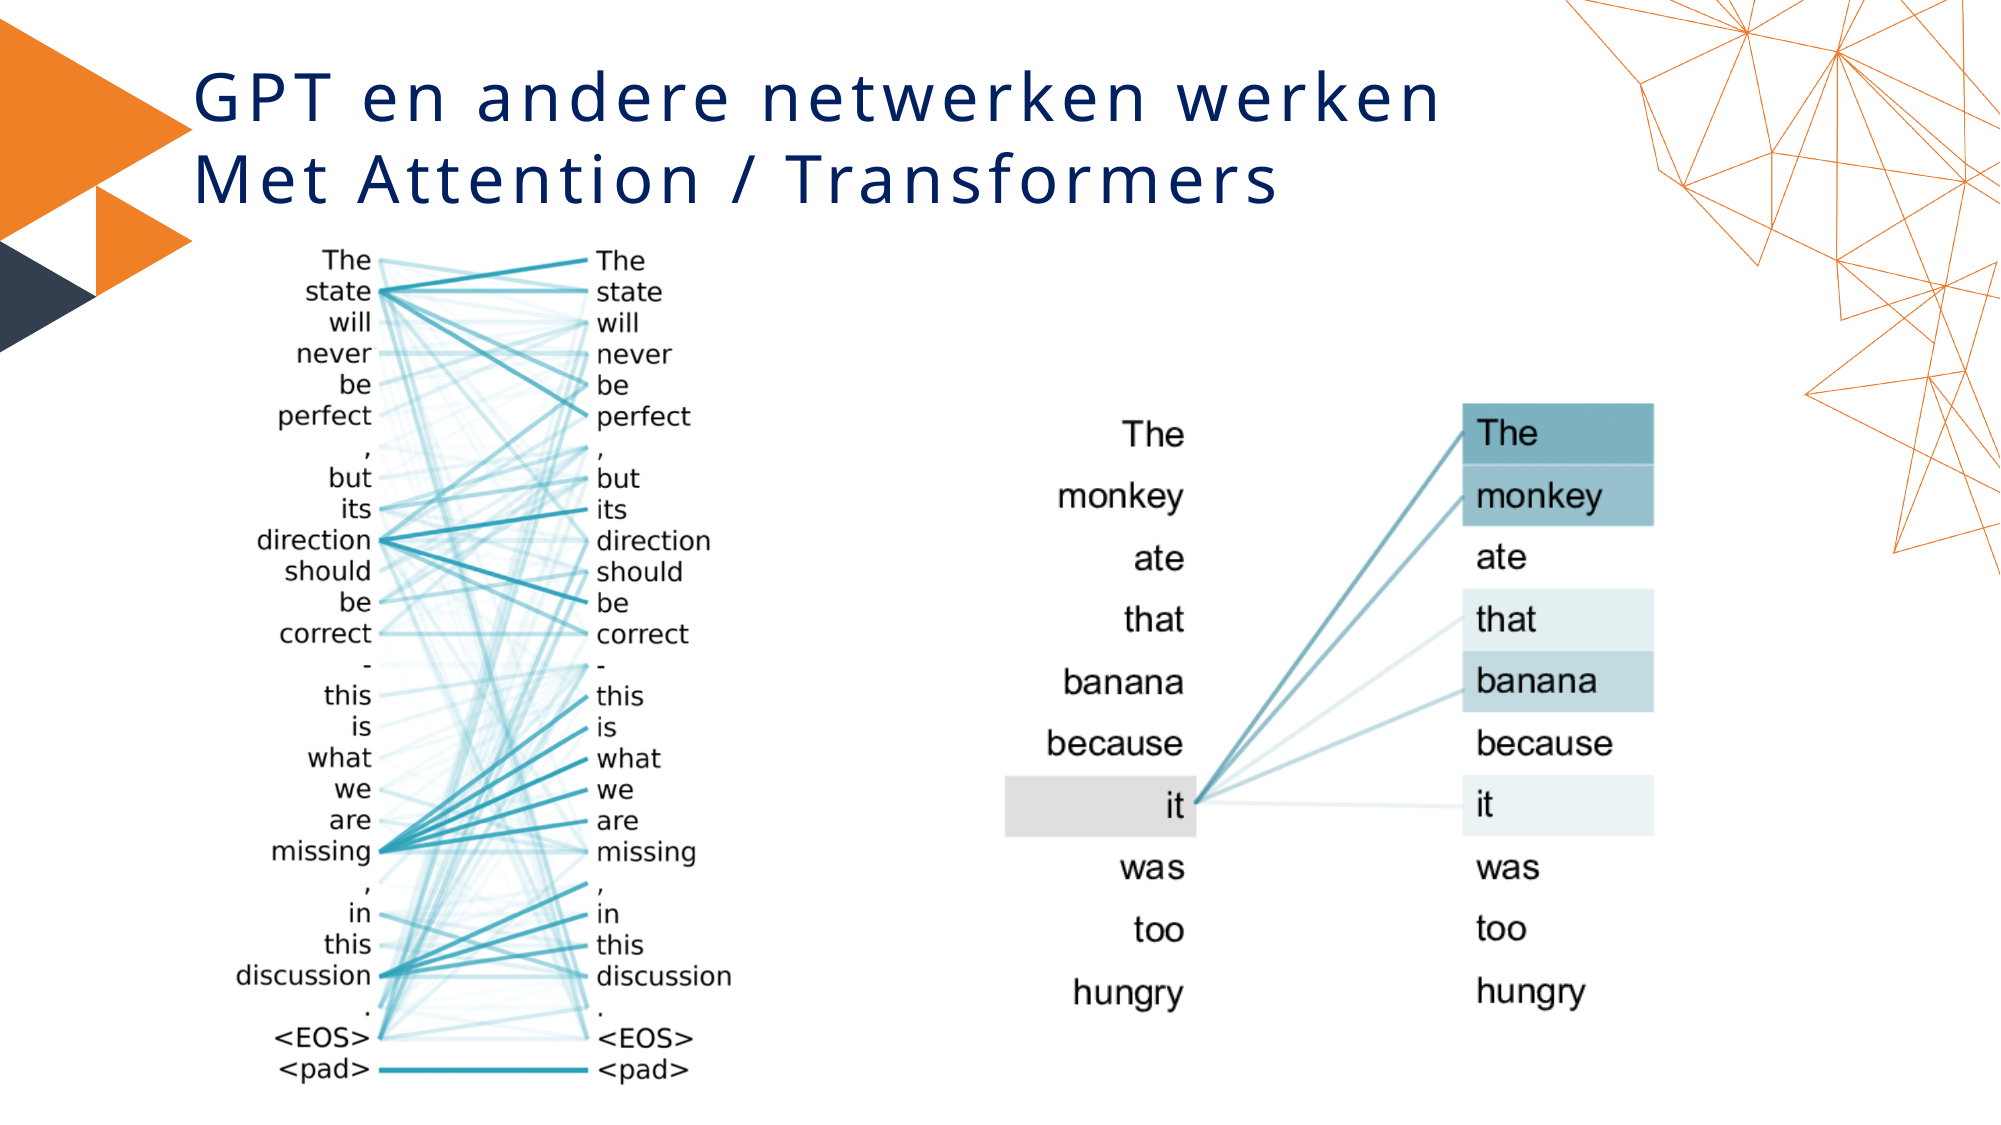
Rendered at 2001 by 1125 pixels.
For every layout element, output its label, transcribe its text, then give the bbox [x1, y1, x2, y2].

picture [999, 0, 2000, 1024]
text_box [0, 33, 208, 227]
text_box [88, 192, 200, 290]
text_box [0, 248, 104, 345]
text_box GPT en andere netwerken werken Met Attention / Transformers [208, 53, 1479, 217]
picture [57, 243, 908, 1091]
